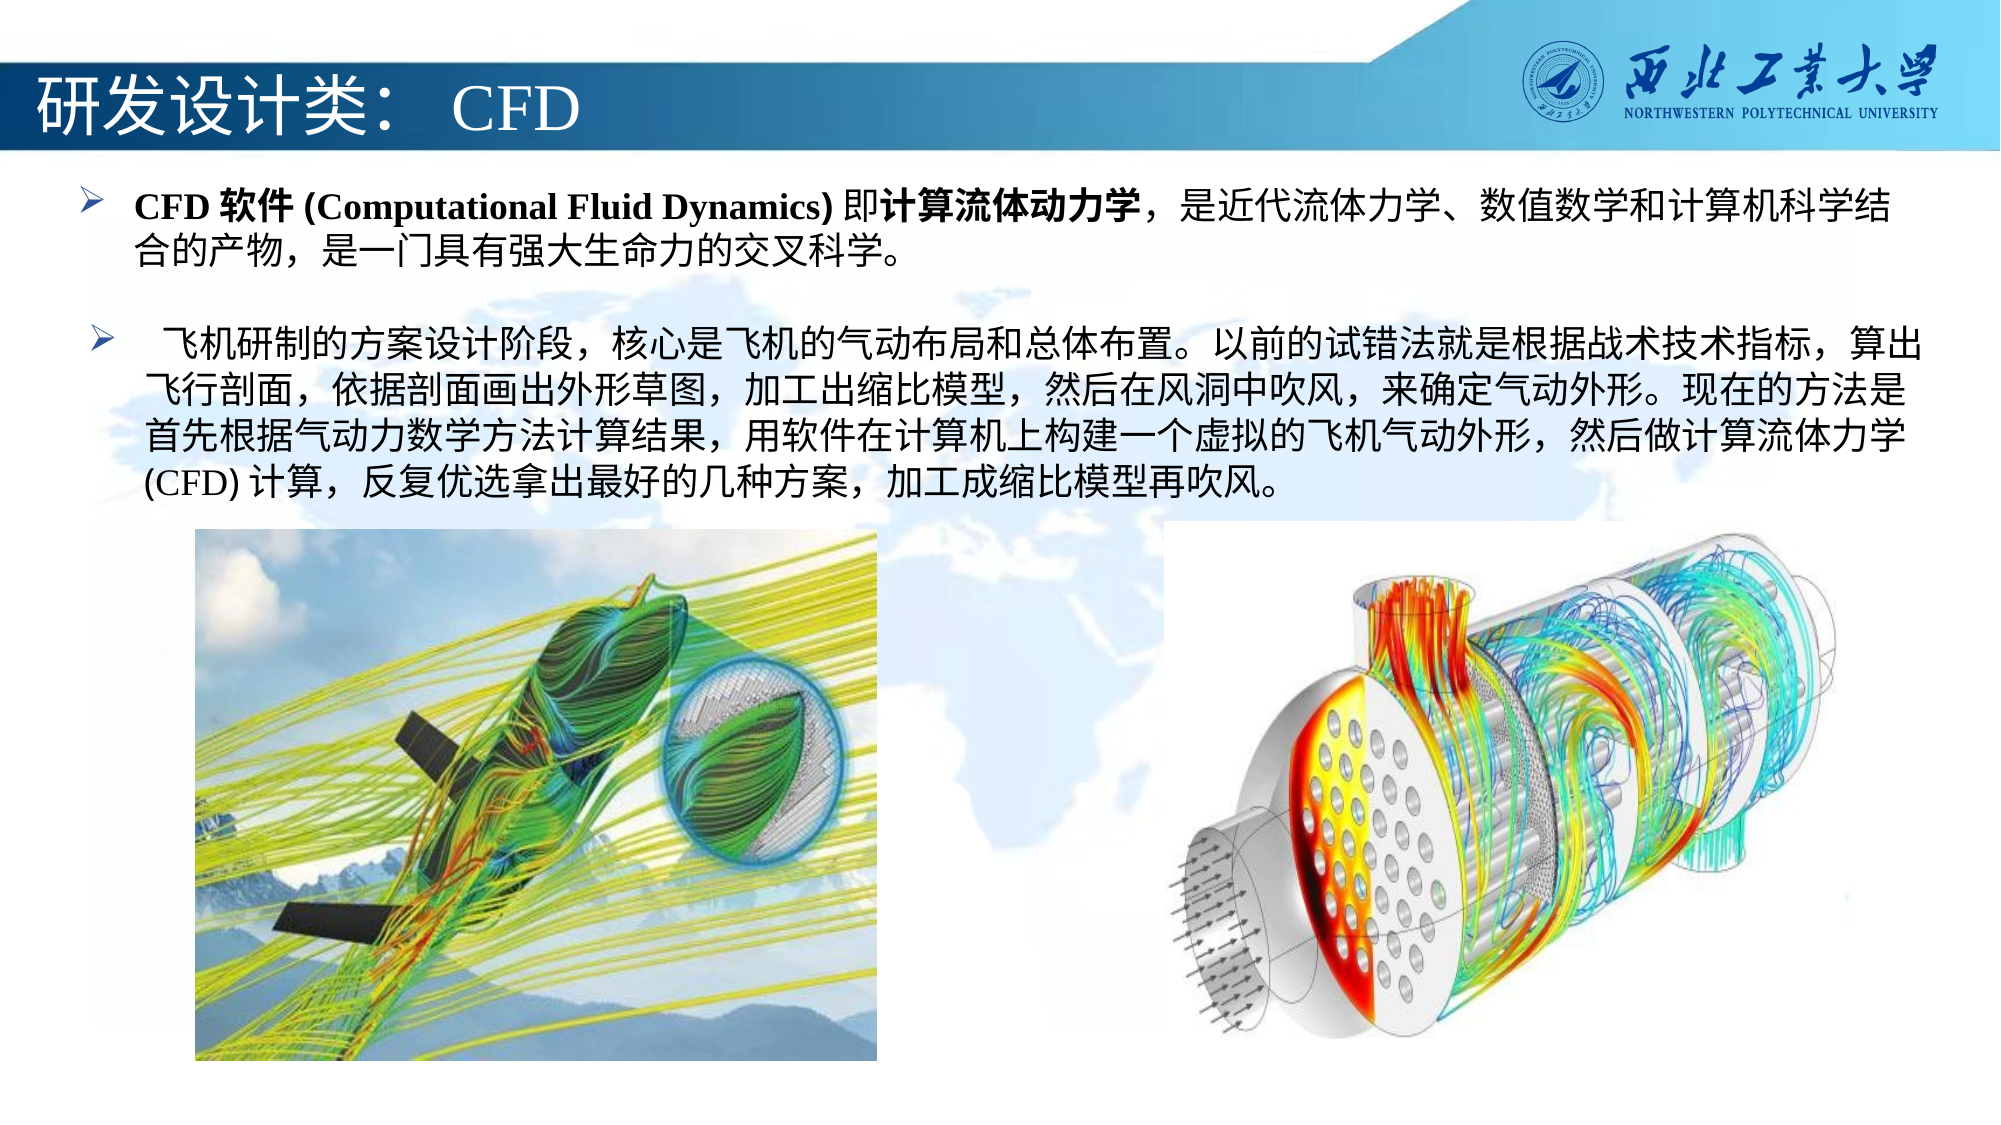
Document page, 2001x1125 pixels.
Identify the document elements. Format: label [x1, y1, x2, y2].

text_box [195, 521, 1845, 1061]
text_box [0, 0, 2000, 1028]
